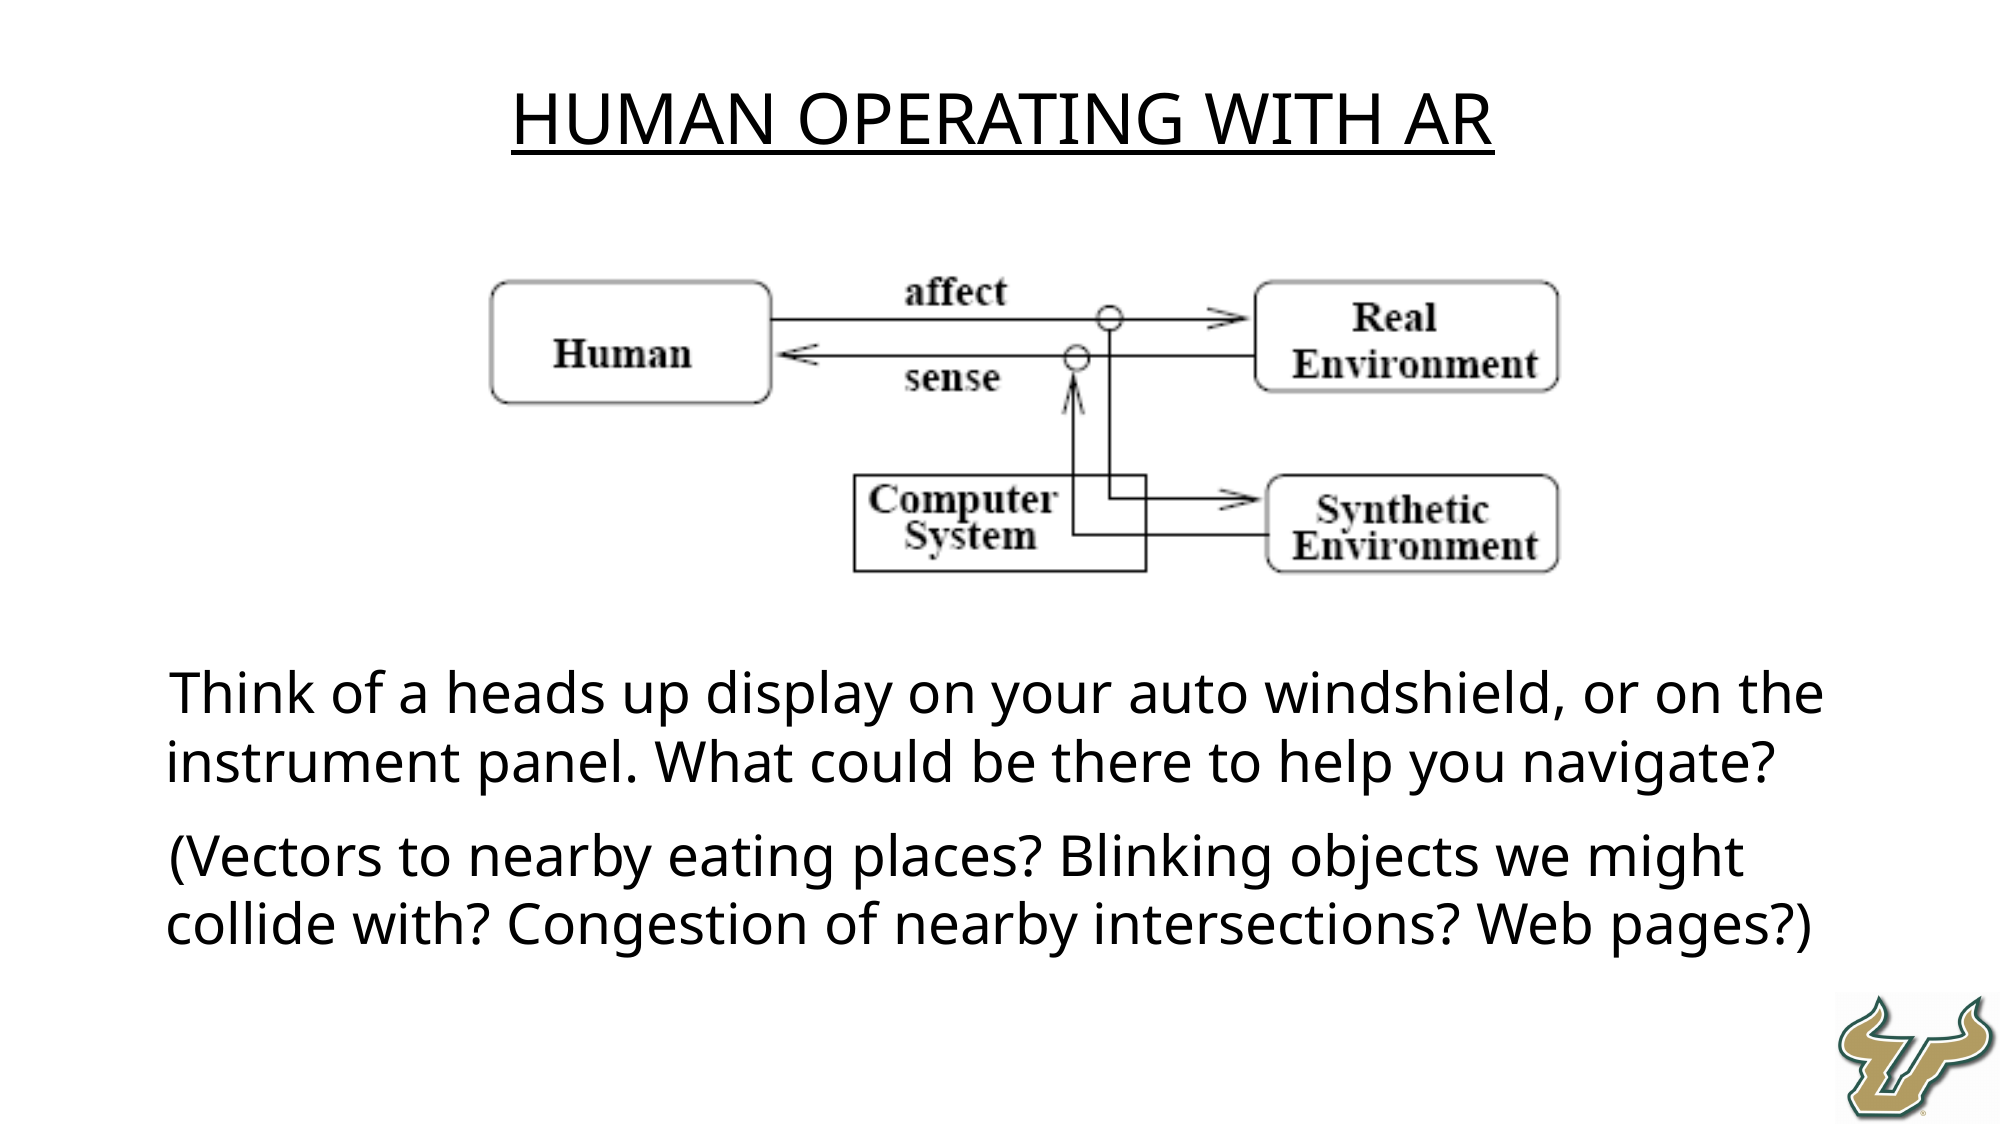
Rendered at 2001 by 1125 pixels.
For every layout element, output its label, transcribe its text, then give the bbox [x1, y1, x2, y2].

list Human operating with AR Think of a heads up display on your auto windshield, or on the instrument panel. What could be there to help you navigate? (Vectors to nearby eating places? Blinking objects we might collide with? Congestion of nearby intersections? Web pages?) [150, 50, 1850, 990]
picture [474, 249, 1588, 620]
picture [1835, 992, 2000, 1124]
